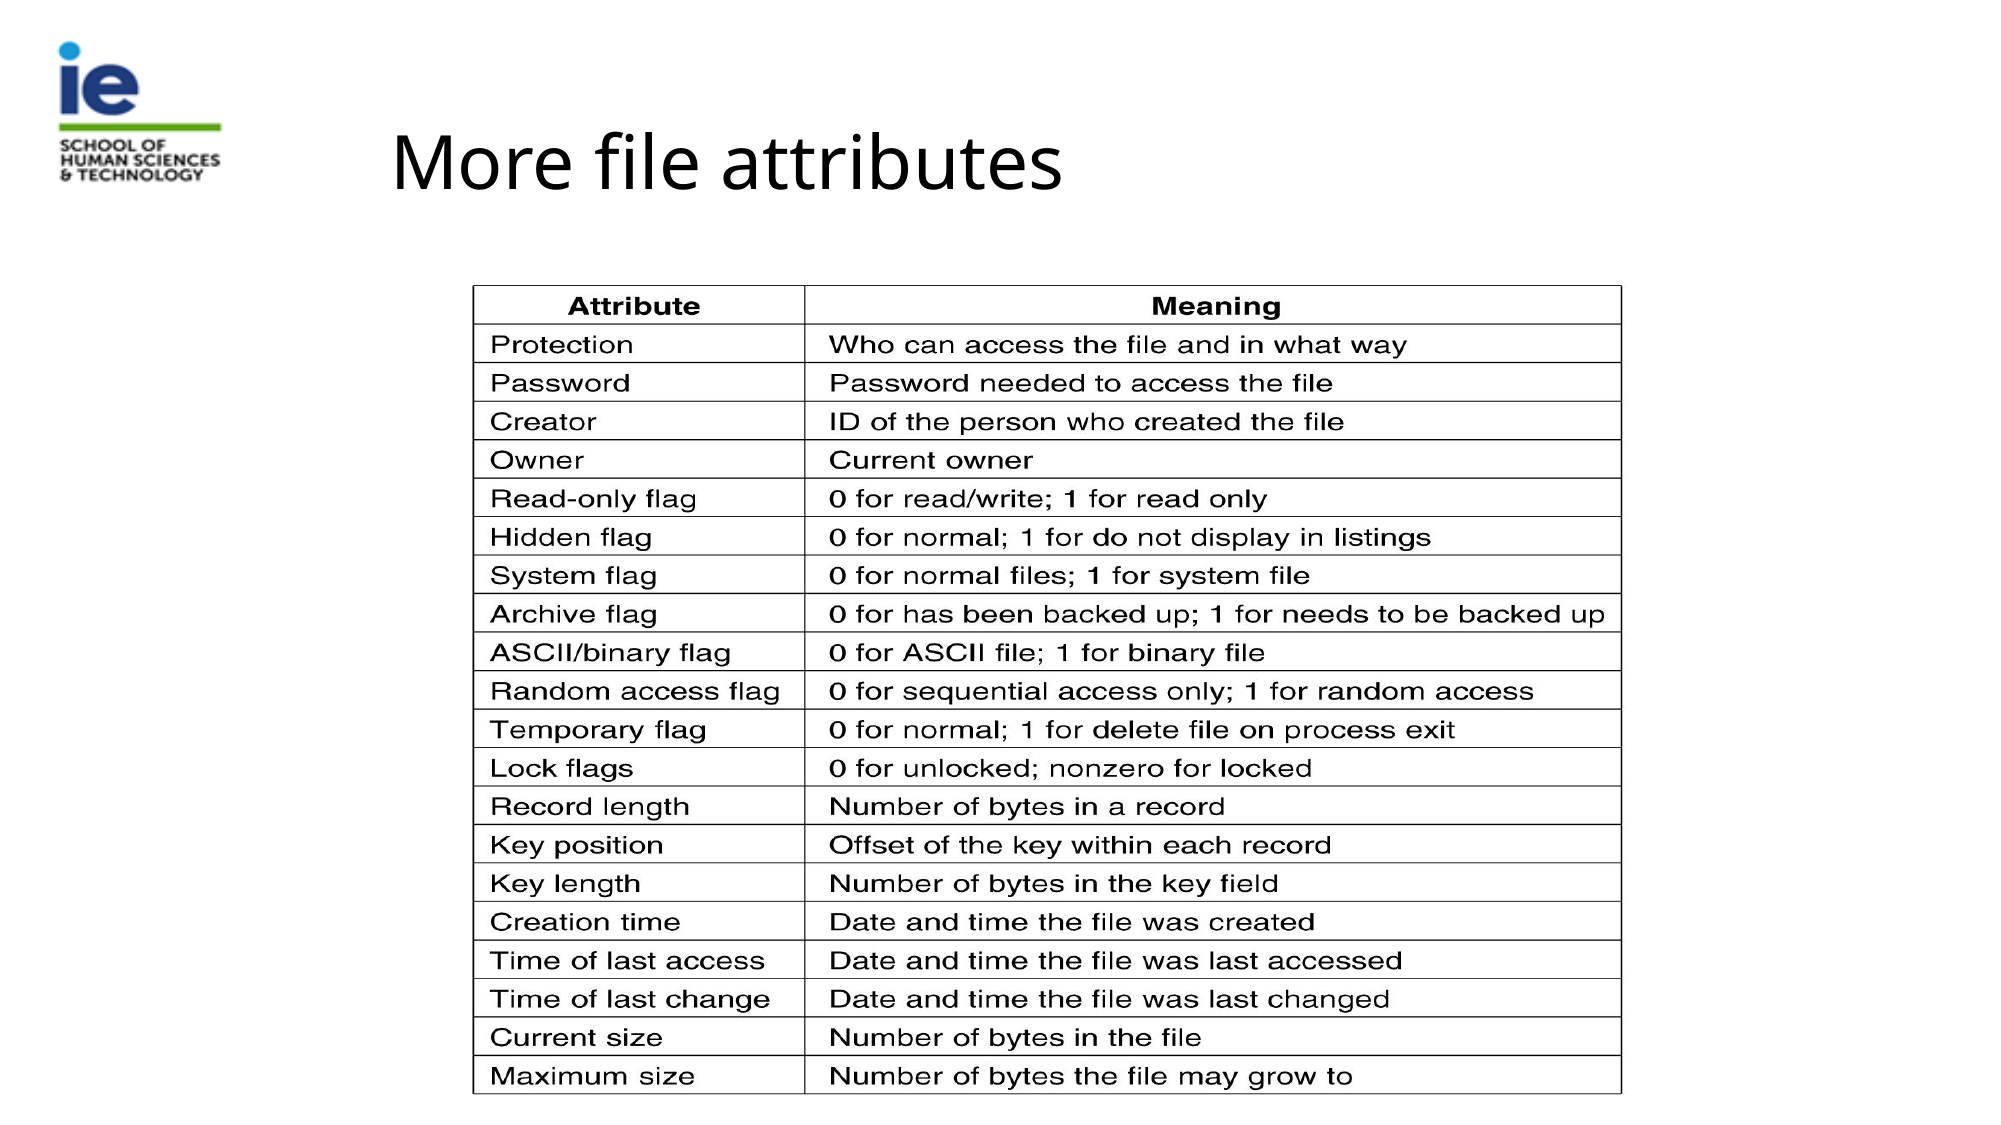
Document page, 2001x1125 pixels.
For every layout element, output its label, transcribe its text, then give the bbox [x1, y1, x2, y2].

title More file attributes [375, 115, 1750, 216]
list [383, 267, 1750, 1118]
picture [42, 26, 256, 199]
